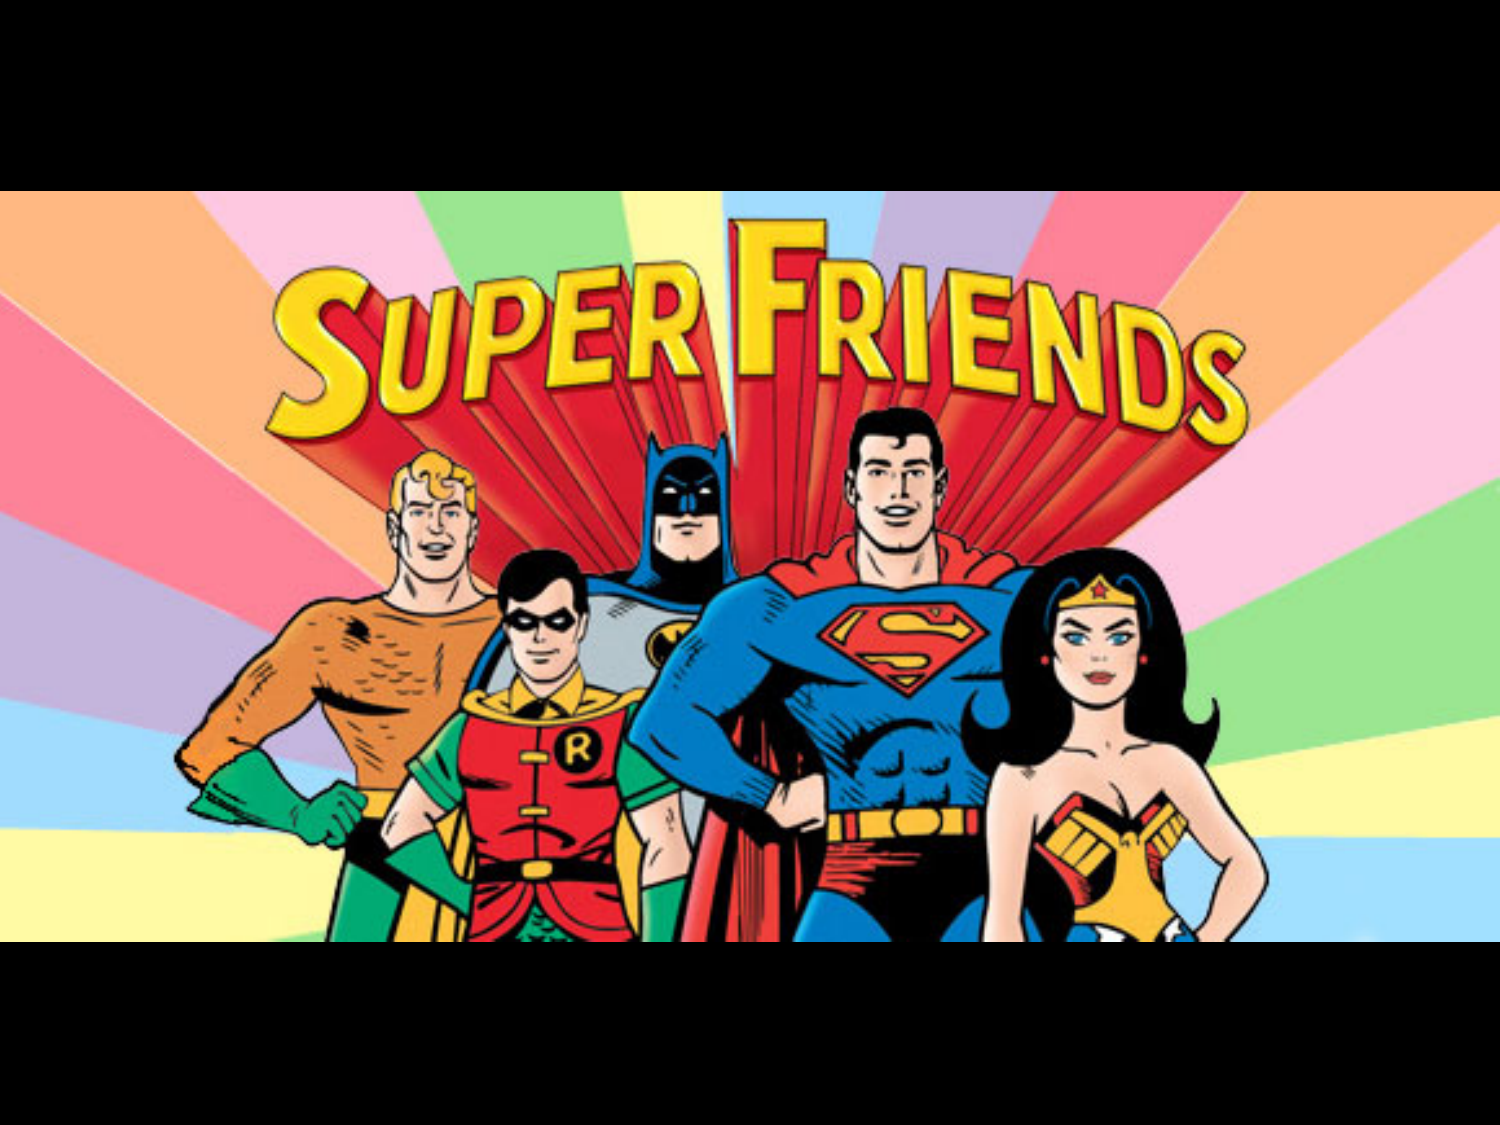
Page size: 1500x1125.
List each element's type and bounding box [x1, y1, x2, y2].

picture [0, 191, 1500, 942]
